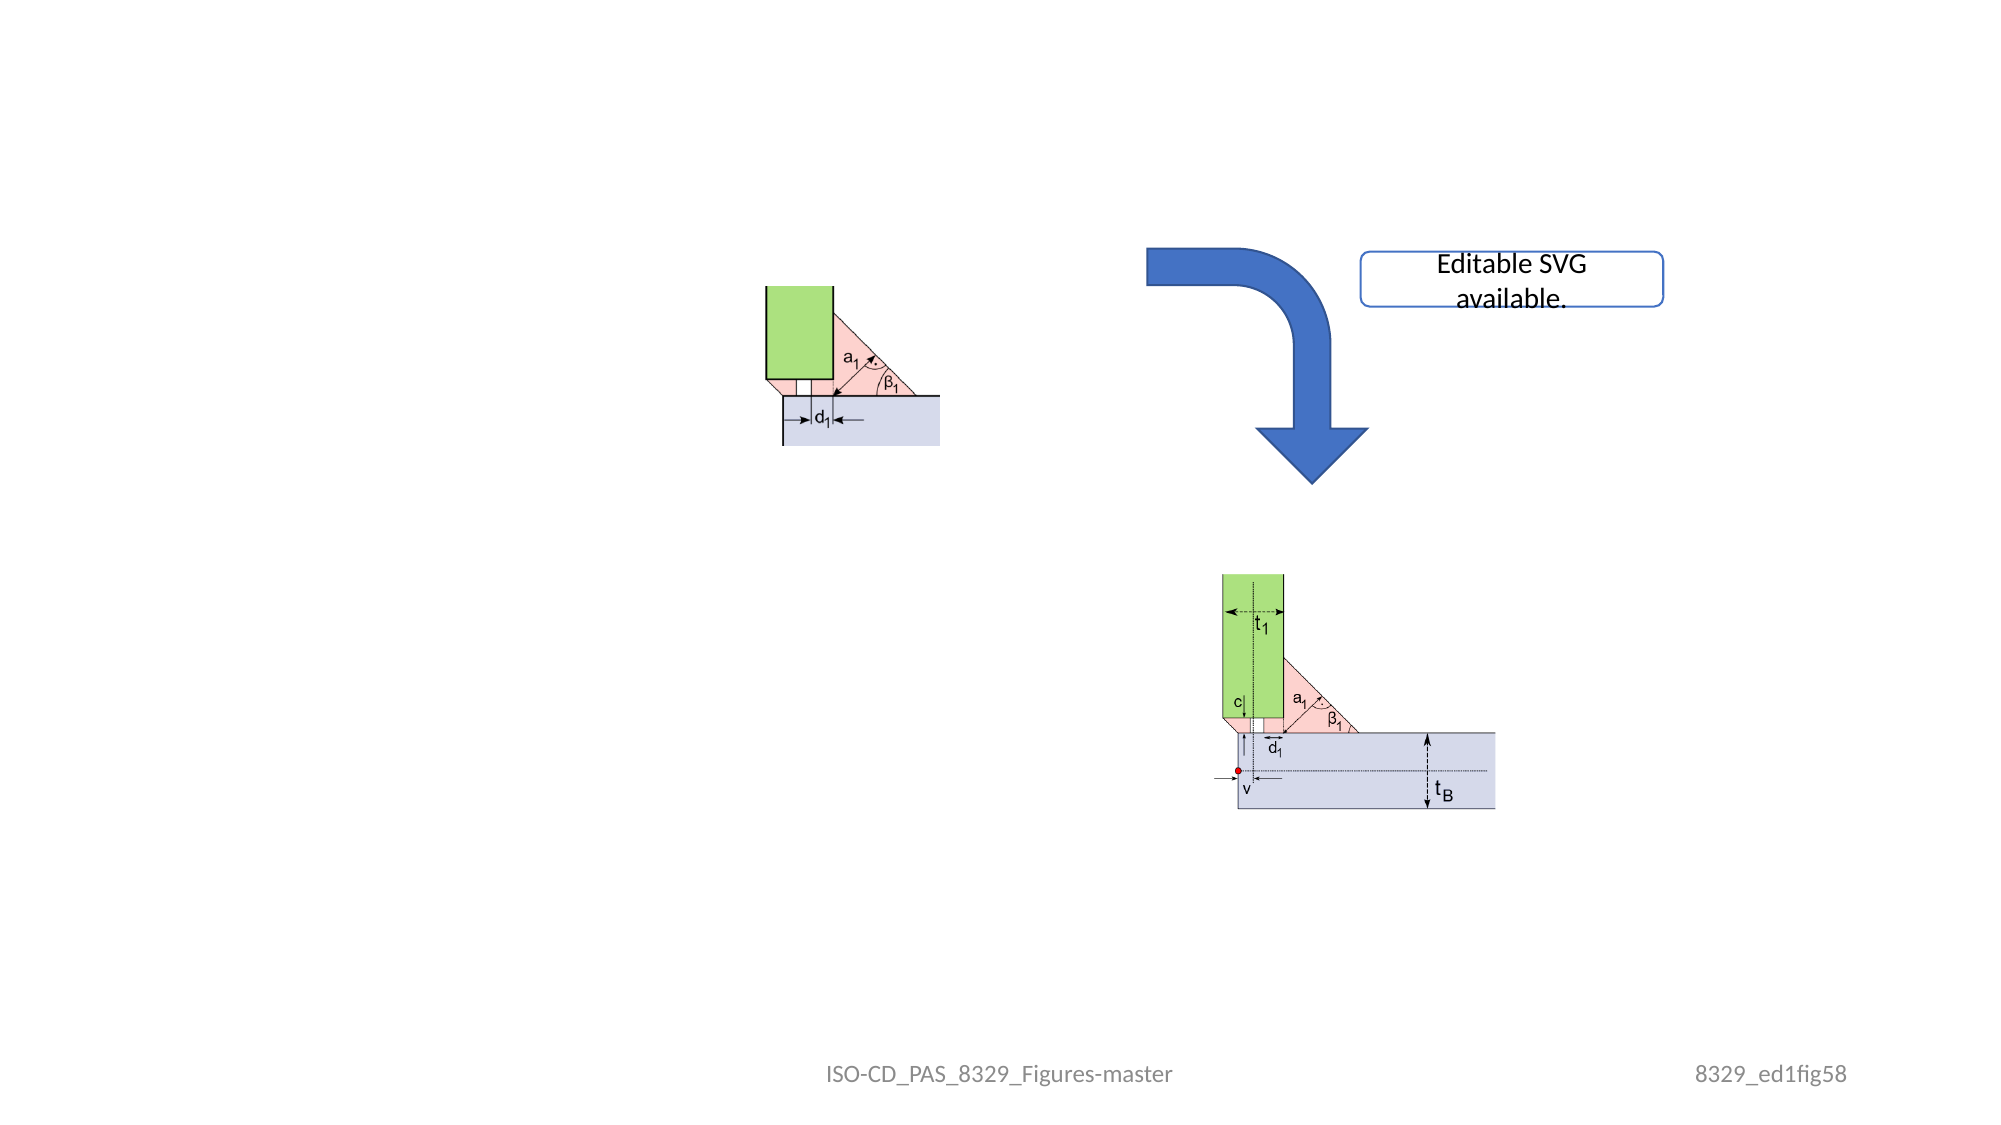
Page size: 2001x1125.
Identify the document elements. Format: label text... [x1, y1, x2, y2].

picture [765, 286, 940, 446]
slide_number 8329_ed1fig58 [1412, 1042, 1863, 1103]
picture [1195, 510, 1572, 860]
footer ISO-CD_PAS_8329_Figures-master [662, 1042, 1338, 1103]
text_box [1147, 248, 1665, 484]
